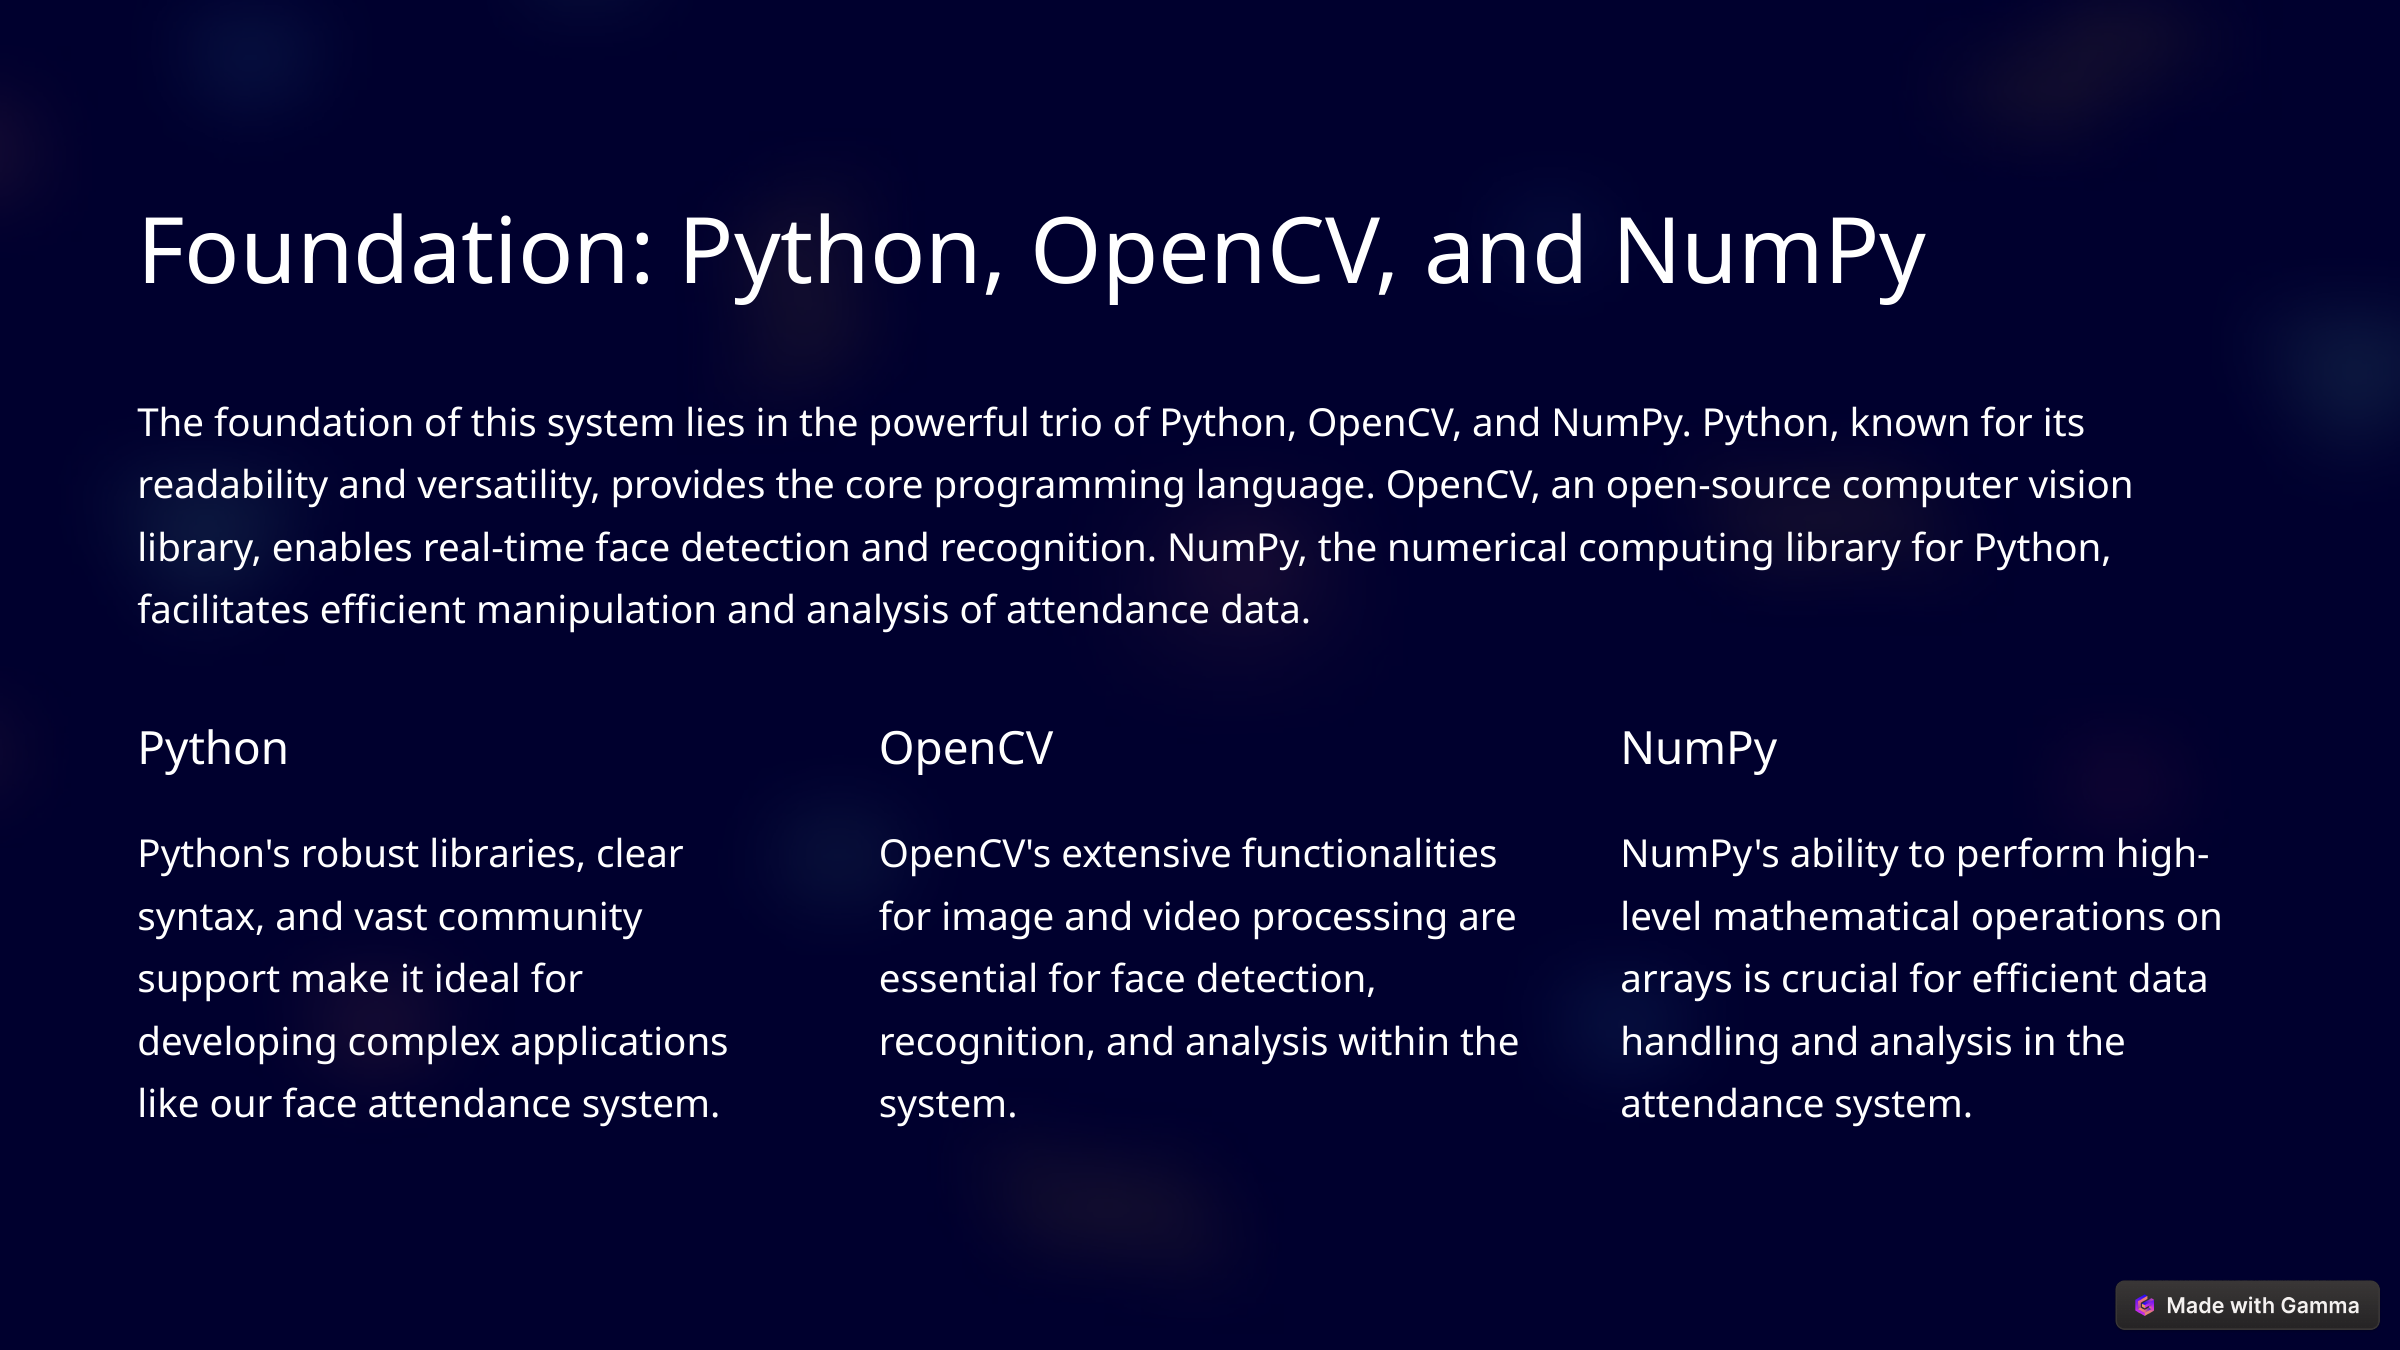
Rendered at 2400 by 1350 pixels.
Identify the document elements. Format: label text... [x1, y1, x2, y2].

text_box Python's robust libraries, clear syntax, and vast community support make it ideal for developing complex applications like our face attendance system. [137, 813, 782, 1128]
text_box Foundation: Python, OpenCV, and NumPy [137, 187, 1893, 303]
picture [2106, 1271, 2389, 1339]
text_box Python [137, 716, 600, 774]
text_box NumPy [1620, 716, 2083, 774]
text_box The foundation of this system lies in the powerful trio of Python, OpenCV, and NumPy. Python, known for its readability and versatility, provides the core programming language. OpenCV, an open-source computer vision library, enables real-time face detection and recognition. NumPy, the numerical computing library for Python, facilitates efficient manipulation and analysis of attendance data. [137, 381, 2263, 633]
text_box NumPy's ability to perform high-level mathematical operations on arrays is crucial for efficient data handling and analysis in the attendance system. [1620, 813, 2265, 1065]
text_box OpenCV [878, 716, 1341, 774]
text_box OpenCV's extensive functionalities for image and video processing are essential for face detection, recognition, and analysis within the system. [878, 813, 1524, 1128]
